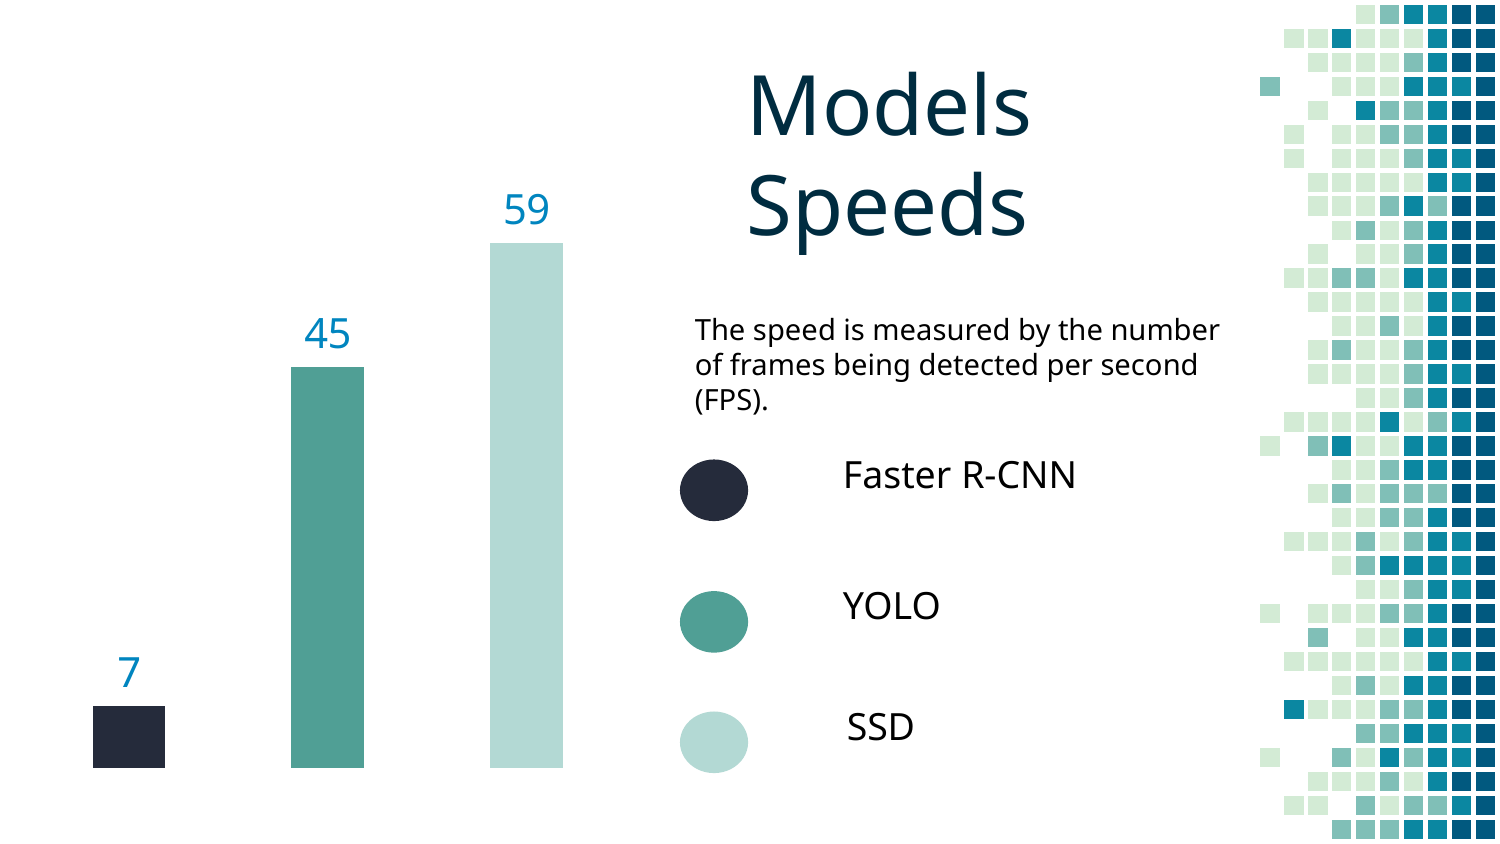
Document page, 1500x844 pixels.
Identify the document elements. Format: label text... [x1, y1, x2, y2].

text_box Faster R-CNN [828, 443, 1297, 504]
text_box The speed is measured by the number of frames being detected per second (FPS). [679, 303, 1252, 424]
text_box YOLO [828, 574, 1297, 635]
text_box Models Speeds [732, 44, 1200, 260]
text_box [677, 588, 751, 655]
text_box [677, 457, 751, 524]
text_box [677, 709, 751, 776]
chart [0, 127, 627, 786]
text_box SSD [832, 695, 1301, 756]
